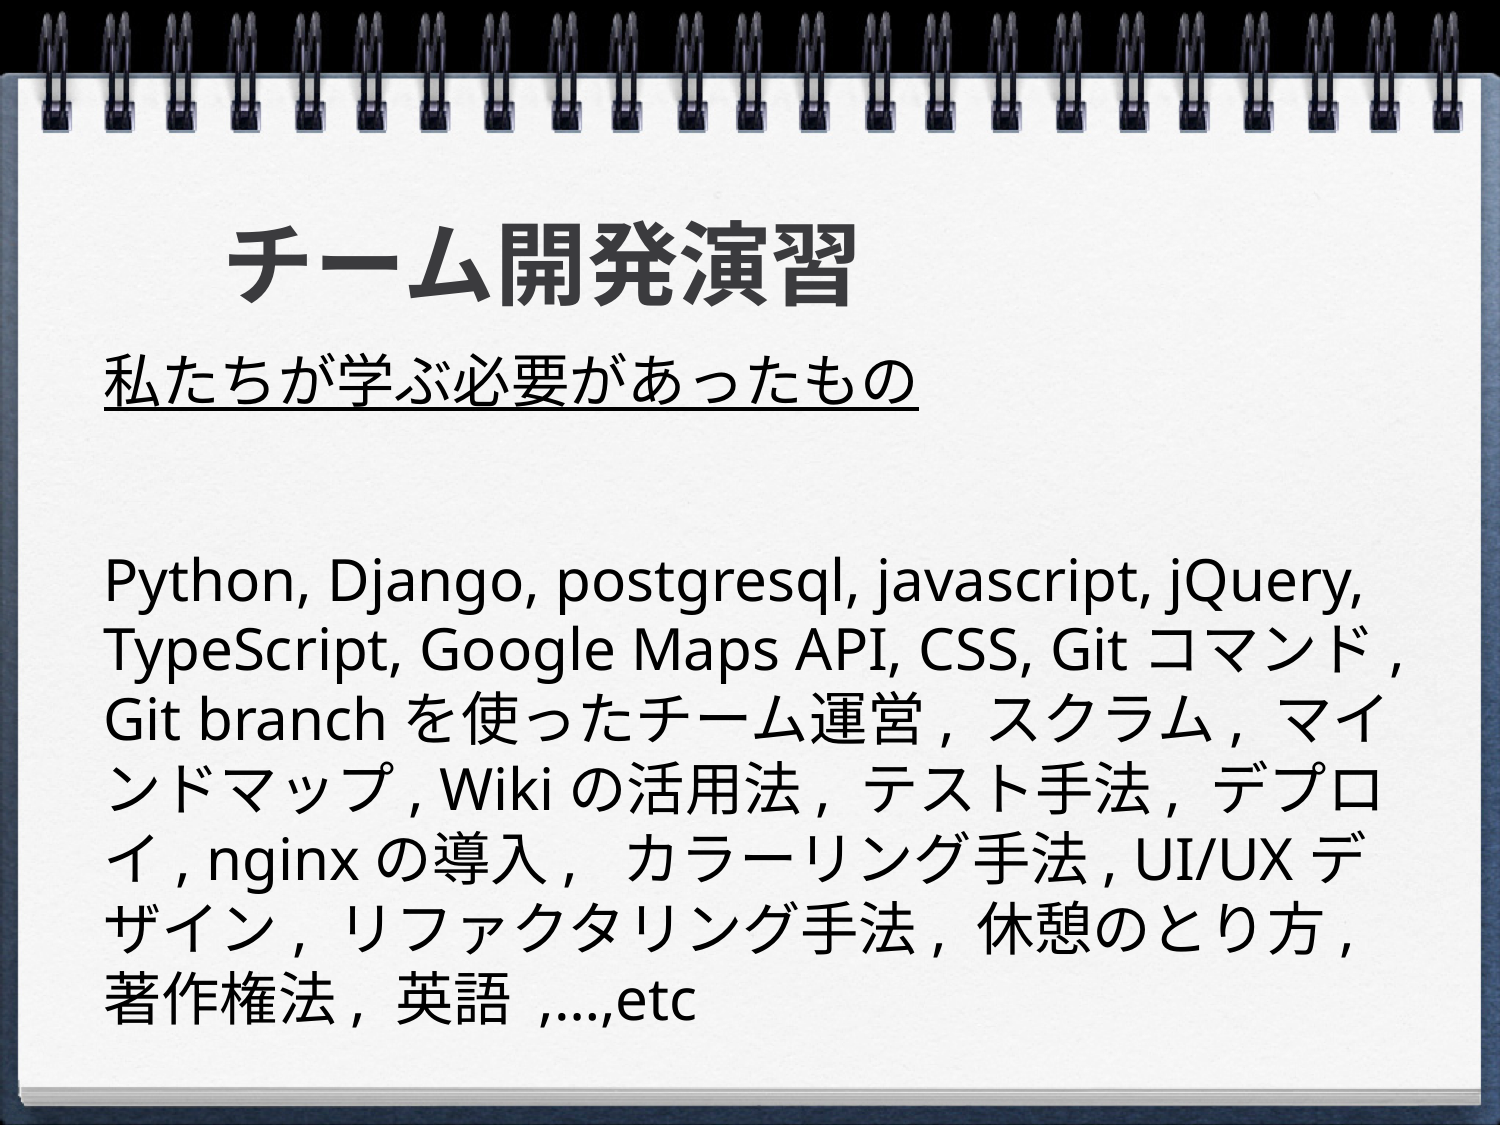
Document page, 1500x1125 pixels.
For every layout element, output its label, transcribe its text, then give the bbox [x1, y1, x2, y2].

title チーム開発演習 [216, 162, 1286, 338]
text_box 私たちが学ぶ必要があったもの Python, Django, postgresql, javascript, jQuery, TypeScript, Google Maps API, CSS, Gitコマンド, Git branchを使ったチーム運営, スクラム, マインドマップ, Wikiの活用法, テスト手法, デプロイ, nginxの導入, カラーリング手法, UI/UXデザイン, リファクタリング手法, 休憩のとり方, 著作権法, 英語 ,…,etc [76, 338, 1427, 1065]
picture [0, 0, 1500, 1125]
